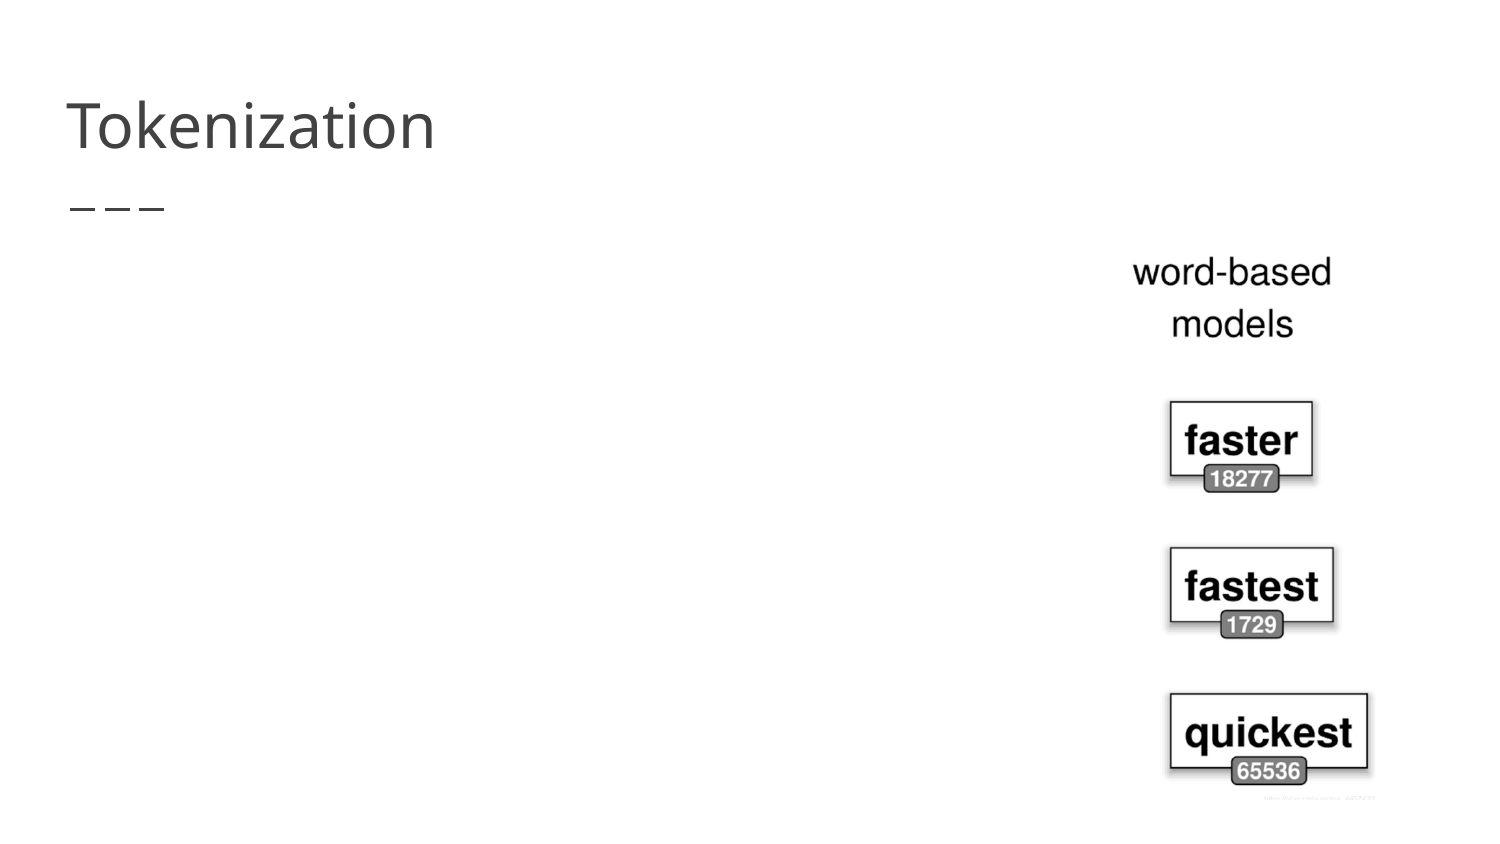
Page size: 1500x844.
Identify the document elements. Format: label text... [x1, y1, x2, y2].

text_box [490, 197, 1376, 800]
title Tokenization [51, 61, 1449, 182]
